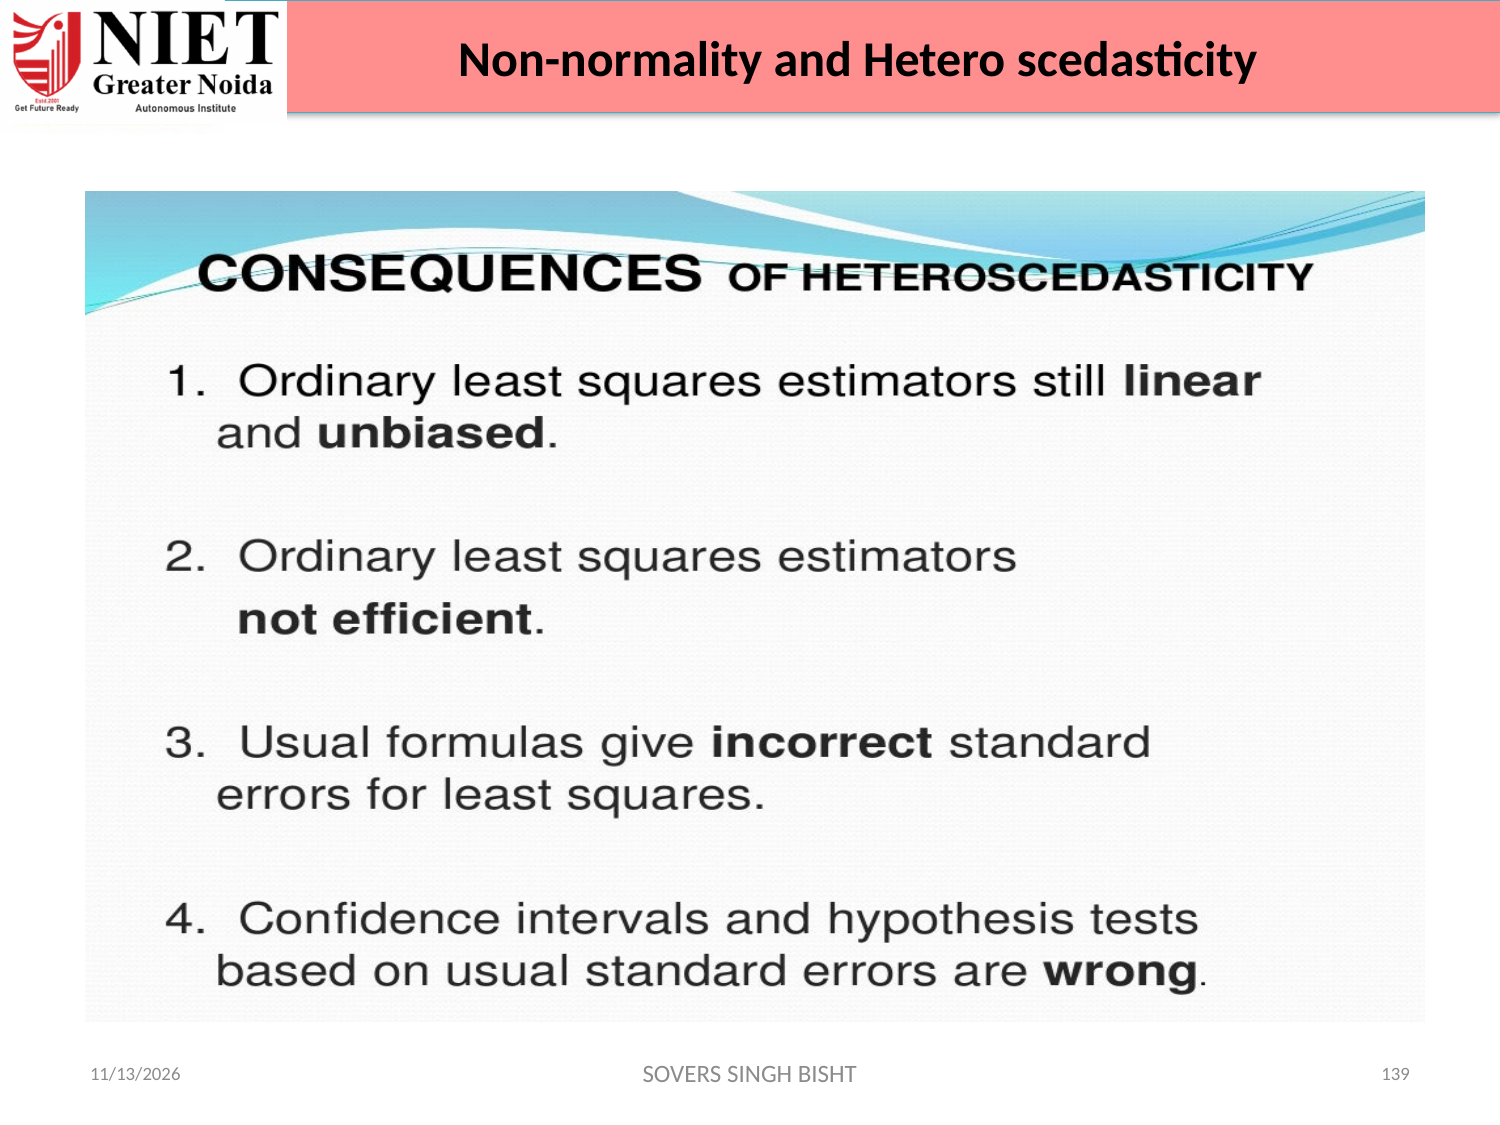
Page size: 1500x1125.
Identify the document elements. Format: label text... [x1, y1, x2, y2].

text_box Non-normality and Hetero scedasticity [288, 0, 1500, 113]
footer SOVERS SINGH BISHT [512, 1042, 988, 1103]
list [84, 191, 1426, 1023]
picture [0, 0, 288, 134]
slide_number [75, 1042, 425, 1103]
slide_number 139 [1074, 1042, 1425, 1103]
